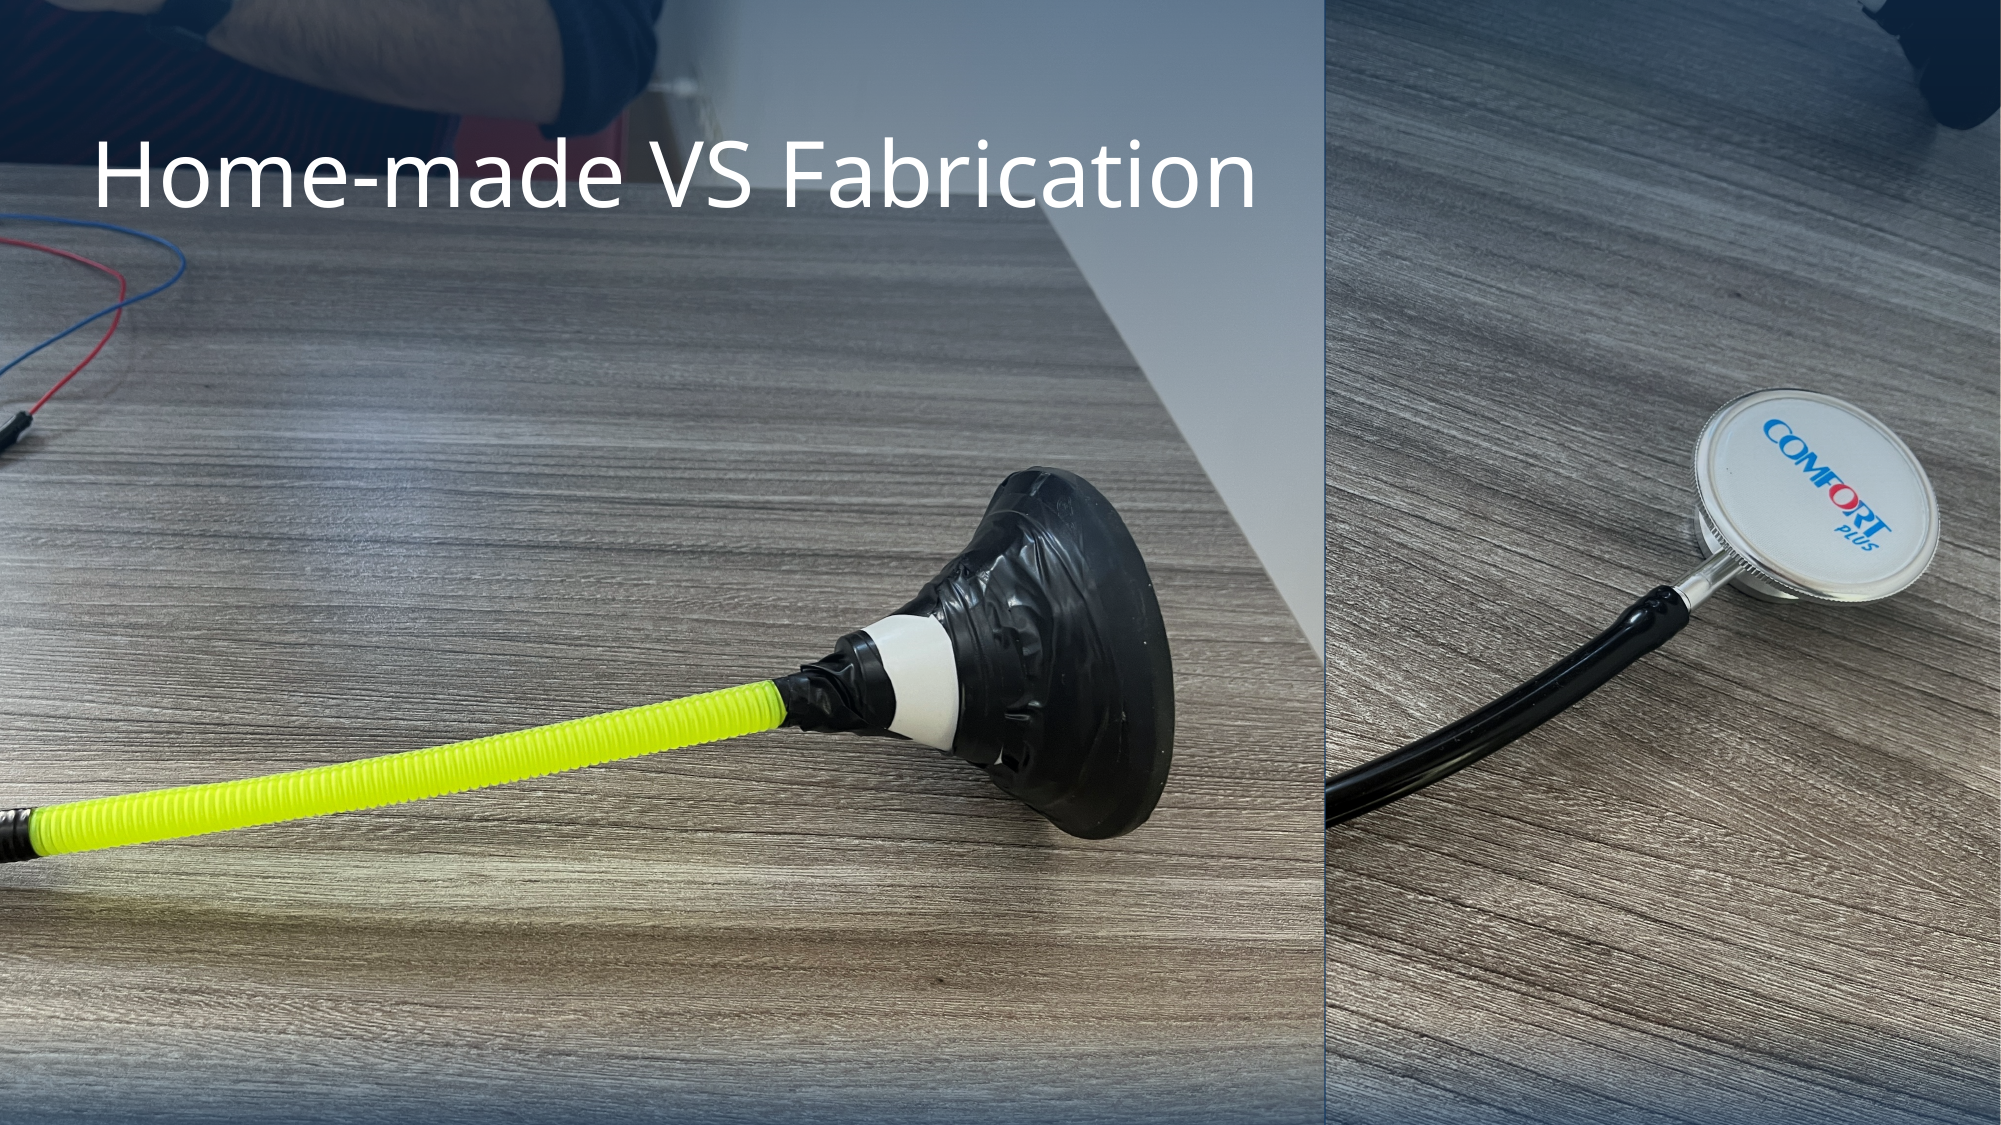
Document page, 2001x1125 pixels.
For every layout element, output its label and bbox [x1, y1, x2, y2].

picture [0, 0, 1325, 1125]
list [1325, 0, 2000, 1125]
